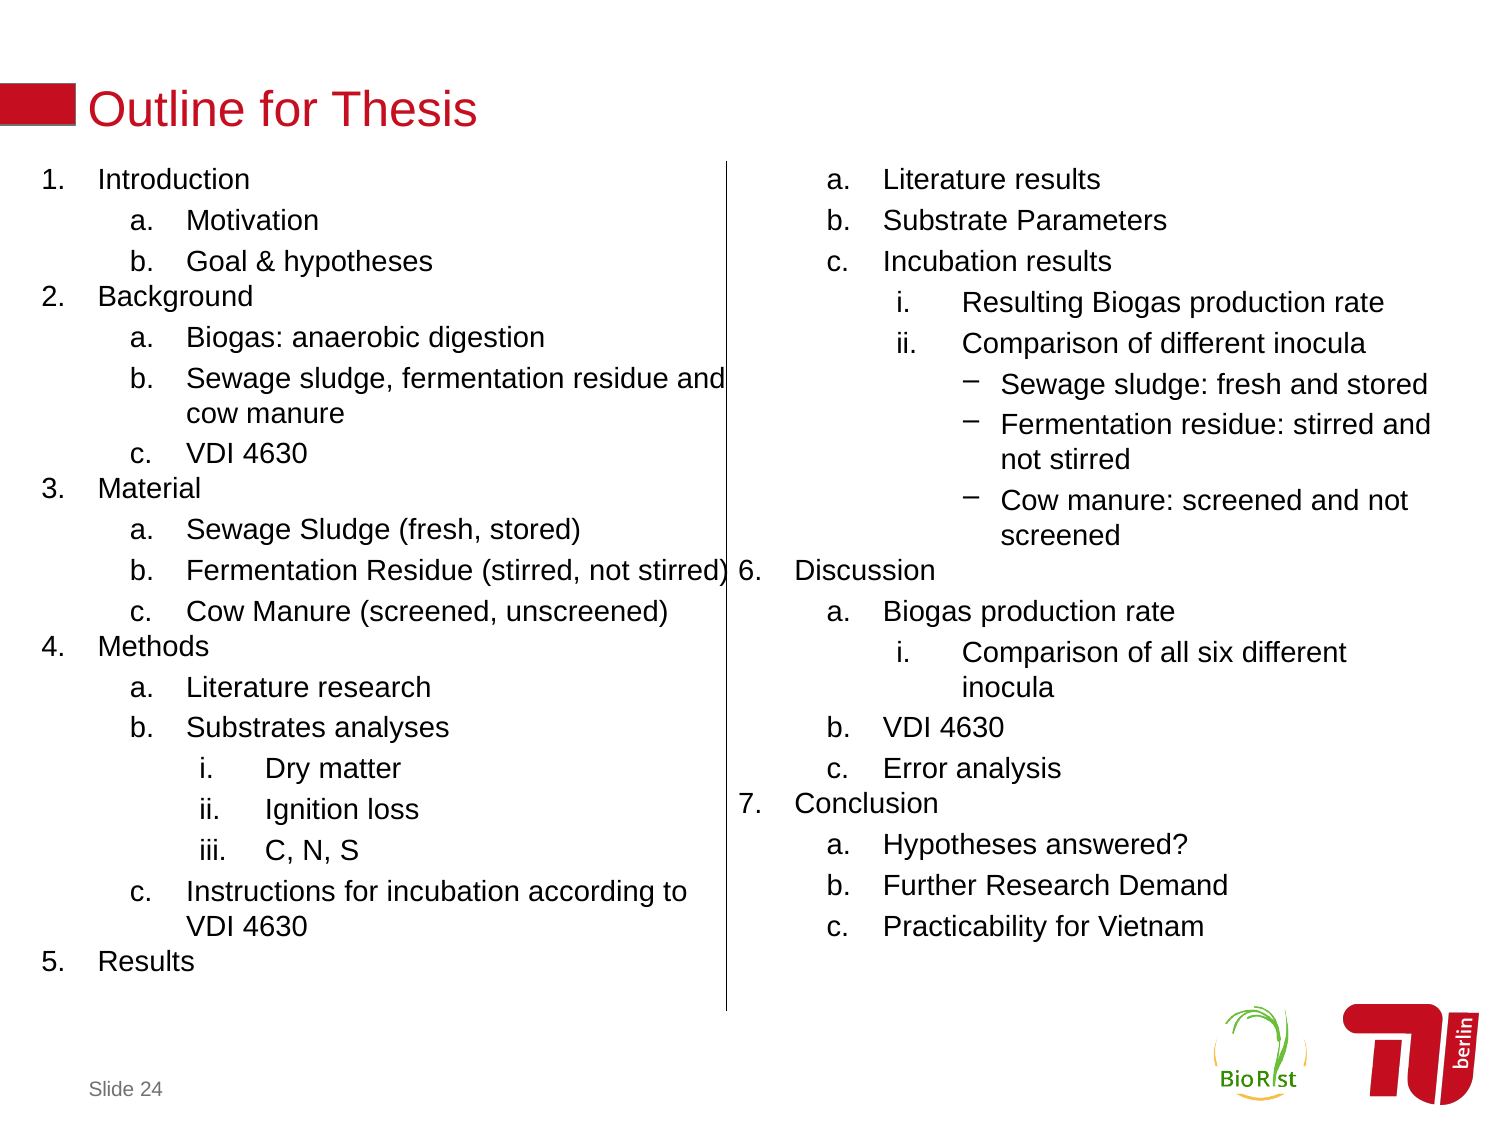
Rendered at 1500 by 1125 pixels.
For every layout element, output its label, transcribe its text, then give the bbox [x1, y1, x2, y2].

picture [1204, 1012, 1313, 1108]
list Introduction Motivation Goal & hypotheses Background Biogas: anaerobic digestion Sewage sludge, fermentation residue and cow manure VDI 4630 Material Sewage Sludge (fresh, stored) Fermentation Residue (stirred, not stirred) Cow Manure (screened, unscreened) Methods Literature research Substrates analyses Dry matter Ignition loss C, N, S Instructions for incubation according to VDI 4630 Results Literature results Substrate Parameters Incubation results Resulting Biogas production rate Comparison of different inocula Sewage sludge: fresh and stored Fermentation residue: stirred and not stirred Cow manure: screened and not screened Discussion Biogas production rate Comparison of all six different inocula VDI 4630 Error analysis Conclusion Hypotheses answered? Further Research Demand Practicability for Vietnam [727, 160, 1436, 1012]
text_box Outline for Thesis [87, 74, 1410, 137]
slide_number Slide 24 [88, 1075, 1176, 1101]
text_box [0, 83, 76, 126]
picture [1343, 1004, 1479, 1105]
list Introduction Motivation Goal & hypotheses Background Biogas: anaerobic digestion Sewage sludge, fermentation residue and cow manure VDI 4630 Material Sewage Sludge (fresh, stored) Fermentation Residue (stirred, not stirred) Cow Manure (screened, unscreened) Methods Literature research Substrates analyses Dry matter Ignition loss C, N, S Instructions for incubation according to VDI 4630 Results Literature results Substrate Parameters Incubation results Resulting Biogas production rate Comparison of different inocula Sewage sludge: fresh and stored Fermentation residue: stirred and not stirred Cow manure: screened and not screened Discussion Biogas production rate Comparison of all six different inocula VDI 4630 Error analysis Conclusion Hypotheses answered? Further Research Demand Practicability for Vietnam [41, 160, 726, 1012]
